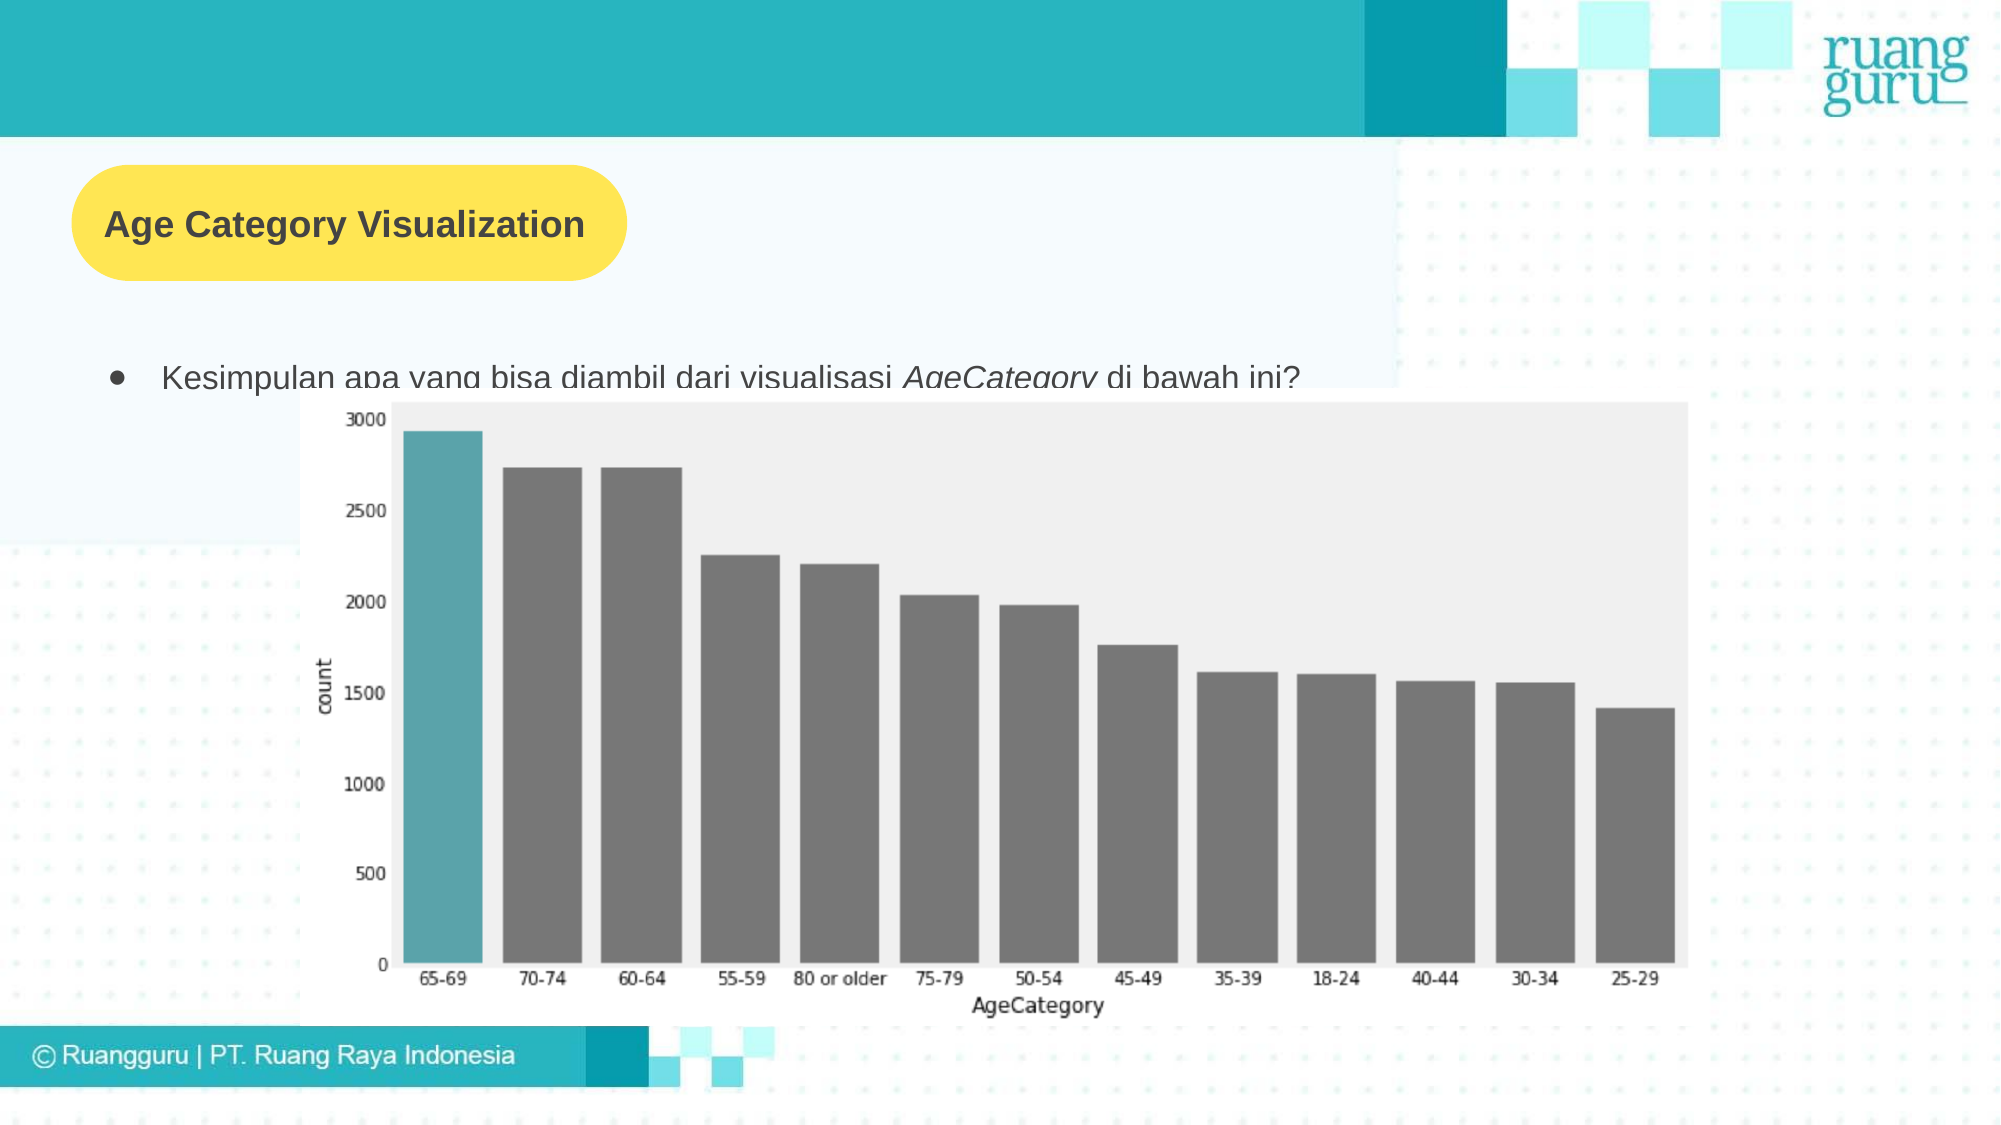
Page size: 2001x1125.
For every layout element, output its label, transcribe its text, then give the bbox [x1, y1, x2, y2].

text_box Age Category Visualization [71, 164, 628, 281]
text_box Kesimpulan apa yang bisa diambil dari visualisasi AgeCategory di bawah ini? [71, 328, 1882, 934]
picture [0, 0, 2001, 1125]
